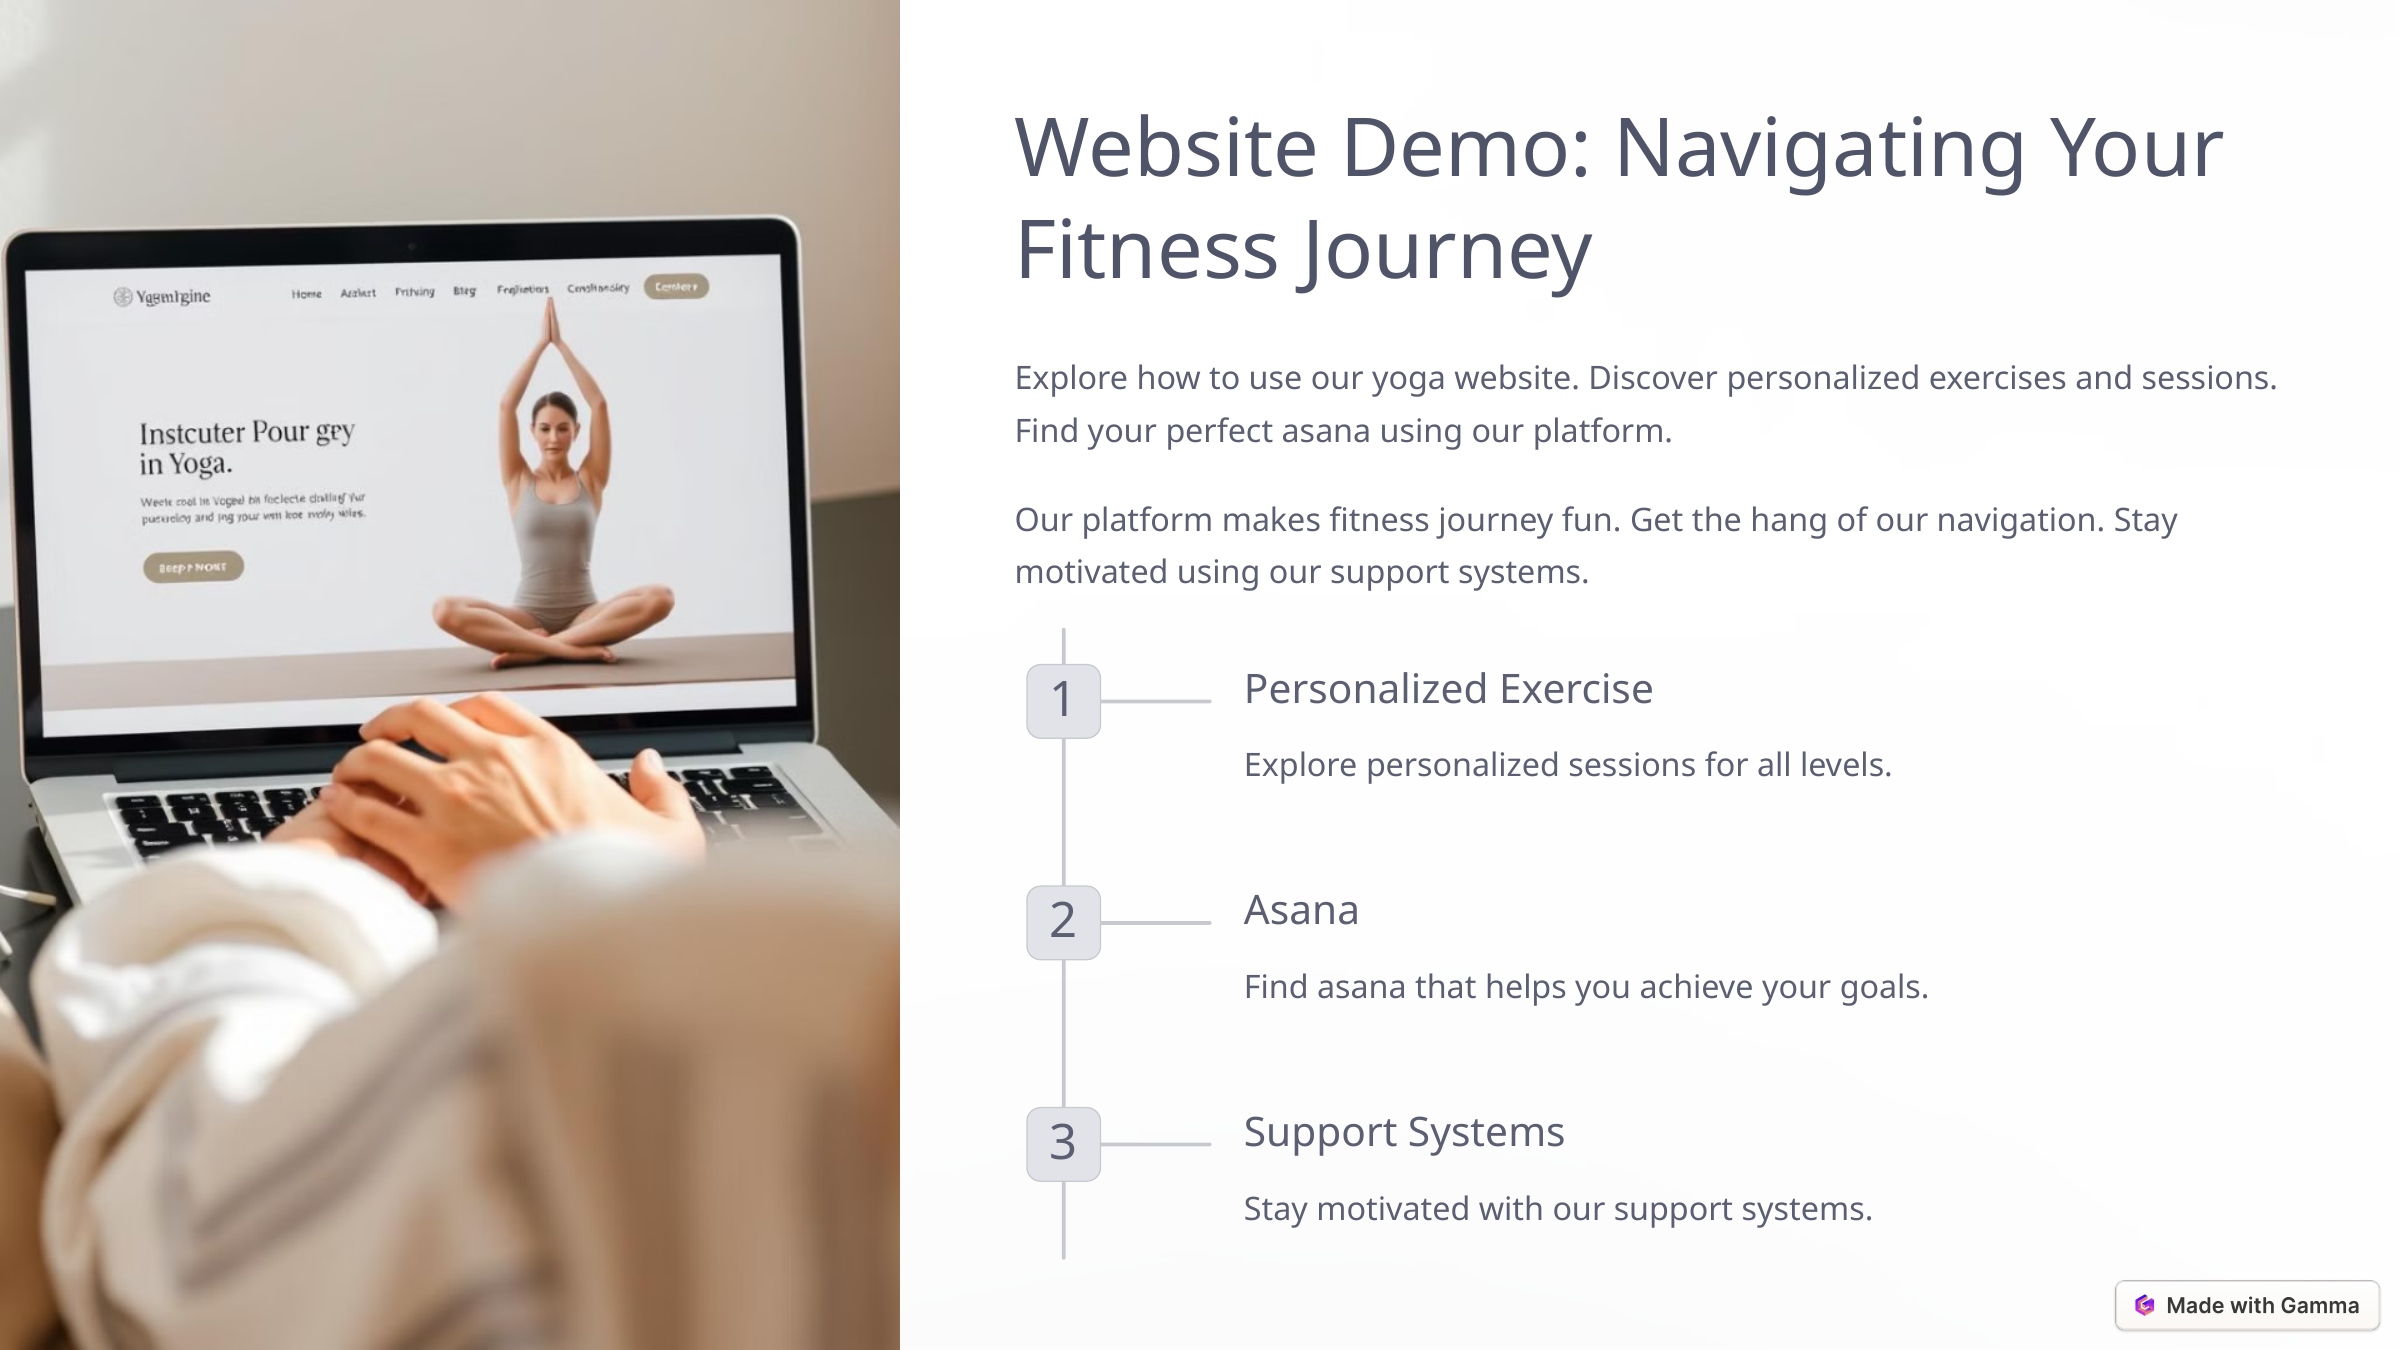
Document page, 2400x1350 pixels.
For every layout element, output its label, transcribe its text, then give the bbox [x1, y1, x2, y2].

text_box Stay motivated with our support systems. [1243, 1174, 2286, 1227]
picture [2106, 1271, 2389, 1339]
text_box [1026, 886, 1101, 960]
text_box 2 [1050, 898, 1078, 948]
text_box [1061, 627, 1066, 664]
text_box [1101, 699, 1212, 704]
text_box Website Demo: Navigating Your Fitness Journey [1014, 90, 2286, 296]
text_box Asana [1243, 881, 1654, 934]
text_box Explore how to use our yoga website. Discover personalized exercises and sessions. Find your perfect asana using our platform. [1014, 344, 2286, 450]
text_box 3 [1049, 1119, 1078, 1169]
text_box [1061, 1182, 1066, 1260]
text_box 1 [1054, 676, 1074, 726]
text_box Personalized Exercise [1244, 660, 1664, 712]
text_box Explore personalized sessions for all levels. [1243, 731, 2286, 784]
text_box Support Systems [1243, 1103, 1654, 1155]
text_box Our platform makes fitness journey fun. Get the hang of our navigation. Stay motivated using our support systems. [1014, 486, 2286, 591]
text_box [1026, 1107, 1101, 1182]
text_box [1061, 739, 1066, 886]
text_box Find asana that helps you achieve your goals. [1243, 952, 2286, 1006]
text_box [1101, 921, 1212, 925]
text_box [1061, 960, 1066, 1107]
text_box [1101, 1142, 1212, 1147]
text_box [1026, 664, 1101, 739]
picture [0, 0, 900, 1350]
